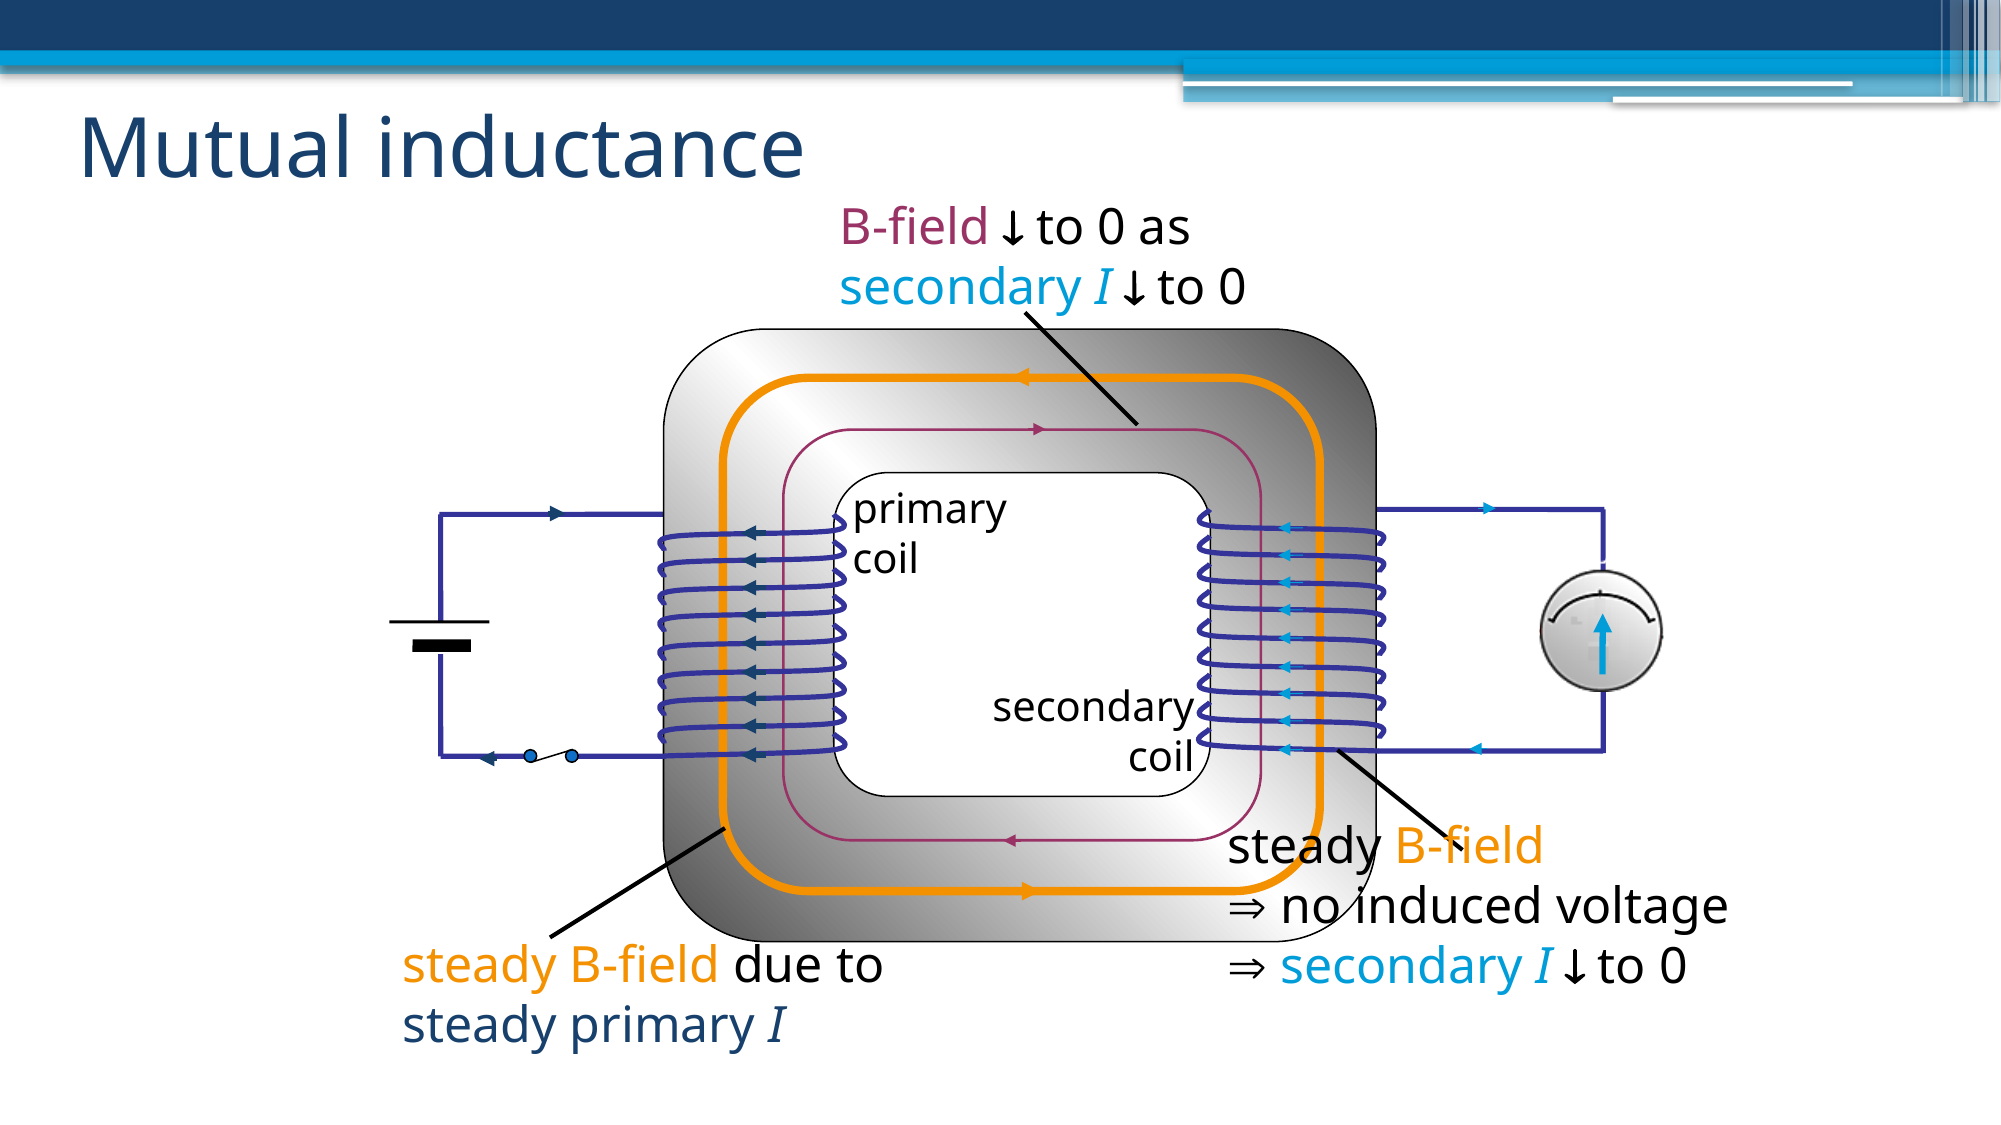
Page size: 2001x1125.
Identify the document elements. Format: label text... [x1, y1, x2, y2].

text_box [478, 513, 766, 759]
text_box [1327, 760, 1377, 805]
text_box [663, 768, 1212, 942]
text_box [663, 329, 1377, 510]
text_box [722, 376, 1320, 892]
text_box steady B-field due to steady primary I [387, 924, 900, 1060]
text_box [1277, 508, 1497, 750]
text_box B-field  to 0 as secondary I  to 0 [825, 187, 1408, 323]
picture [1524, 549, 1680, 692]
text_box steady B-field  no induced voltage  secondary I  to 0 [1212, 805, 1750, 1001]
title Mutual inductance [62, 50, 1791, 238]
